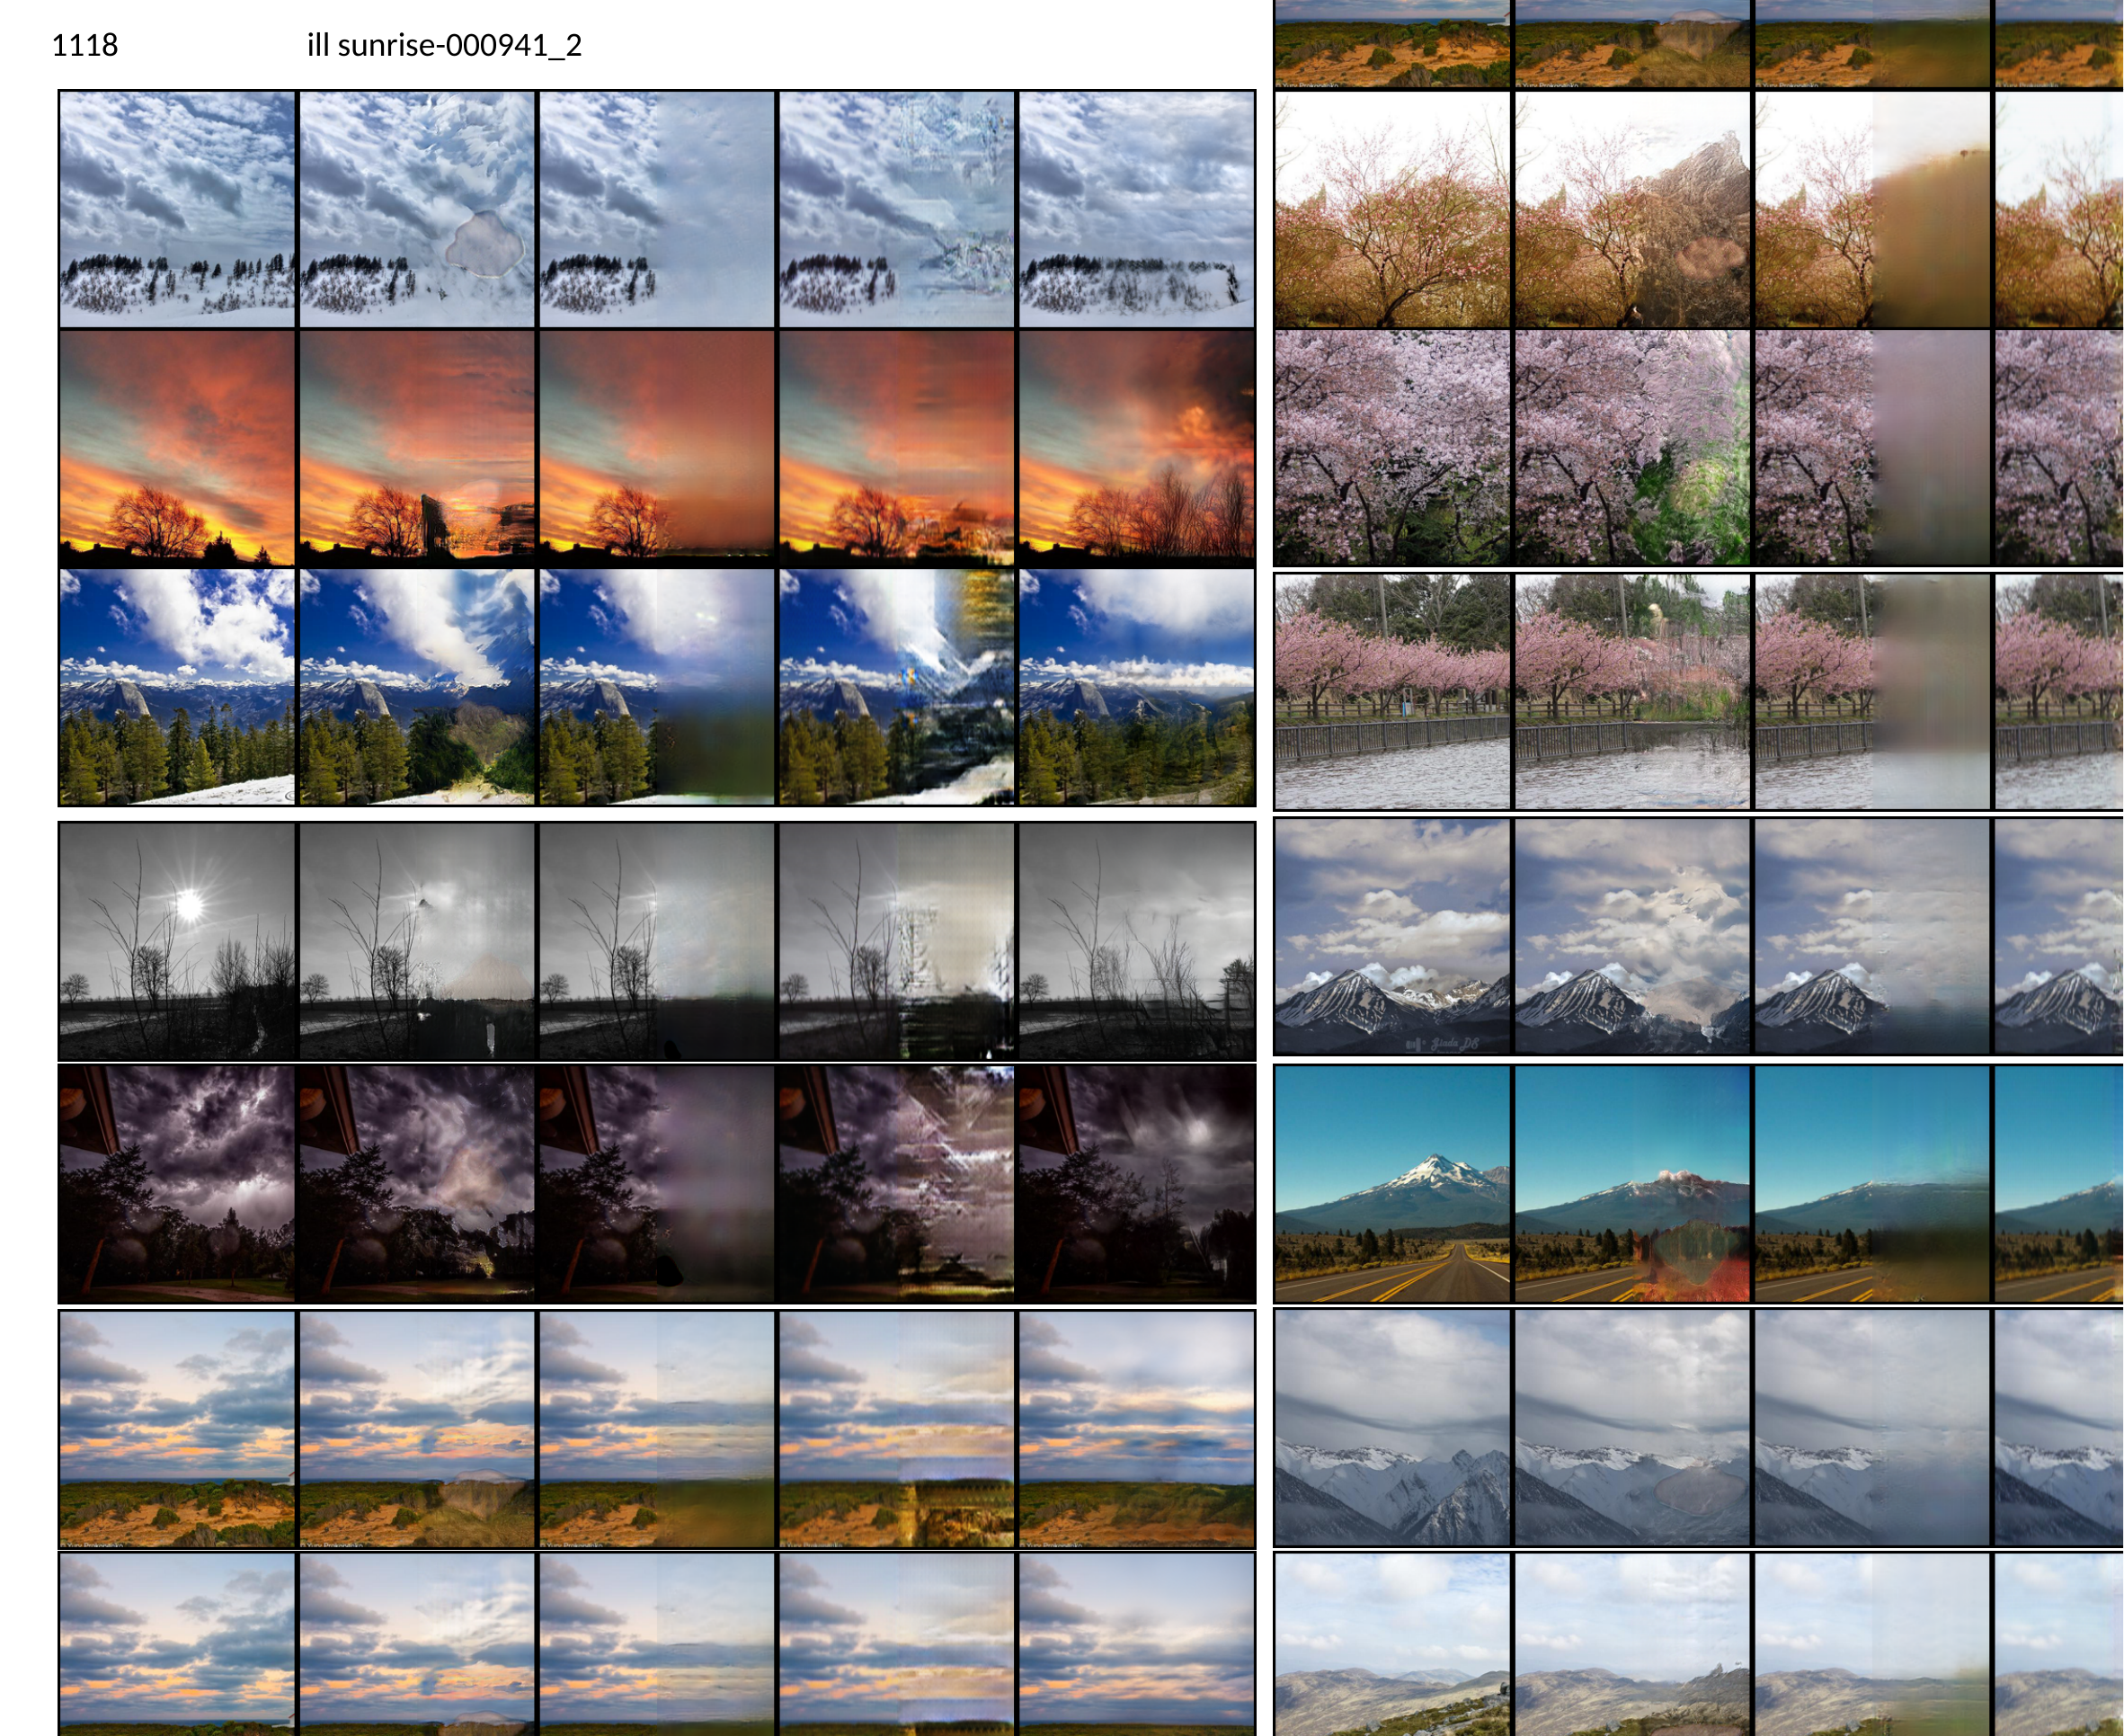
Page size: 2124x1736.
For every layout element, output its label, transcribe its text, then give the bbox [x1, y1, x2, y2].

picture [1273, 816, 2124, 1056]
picture [1273, 1307, 2124, 1548]
picture [58, 821, 1257, 1062]
picture [1273, 1064, 2124, 1304]
picture [58, 1551, 1257, 1736]
picture [58, 89, 1257, 807]
text_box ill sunrise-000941_2 [293, 16, 597, 70]
text_box 1118 [37, 16, 133, 70]
picture [58, 1064, 1257, 1304]
picture [58, 1309, 1257, 1550]
picture [1273, 572, 2124, 812]
picture [1273, 0, 2124, 567]
picture [1273, 1551, 2124, 1736]
